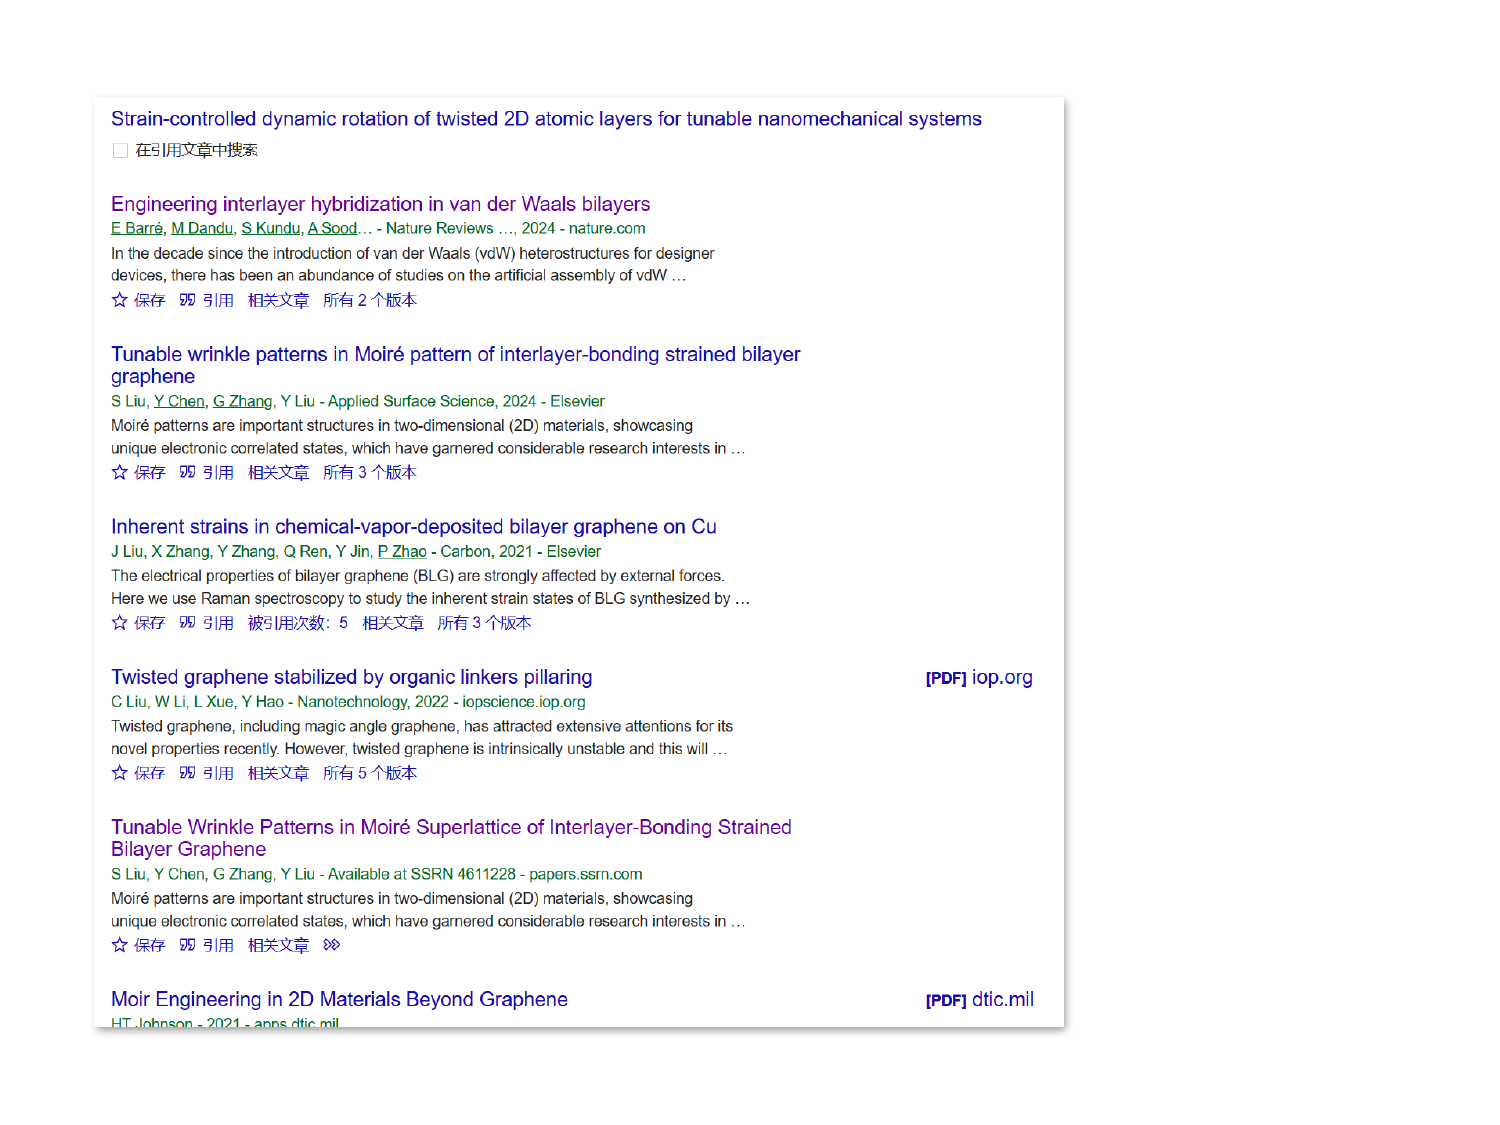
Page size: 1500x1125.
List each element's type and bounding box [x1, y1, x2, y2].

picture [94, 97, 1064, 1028]
